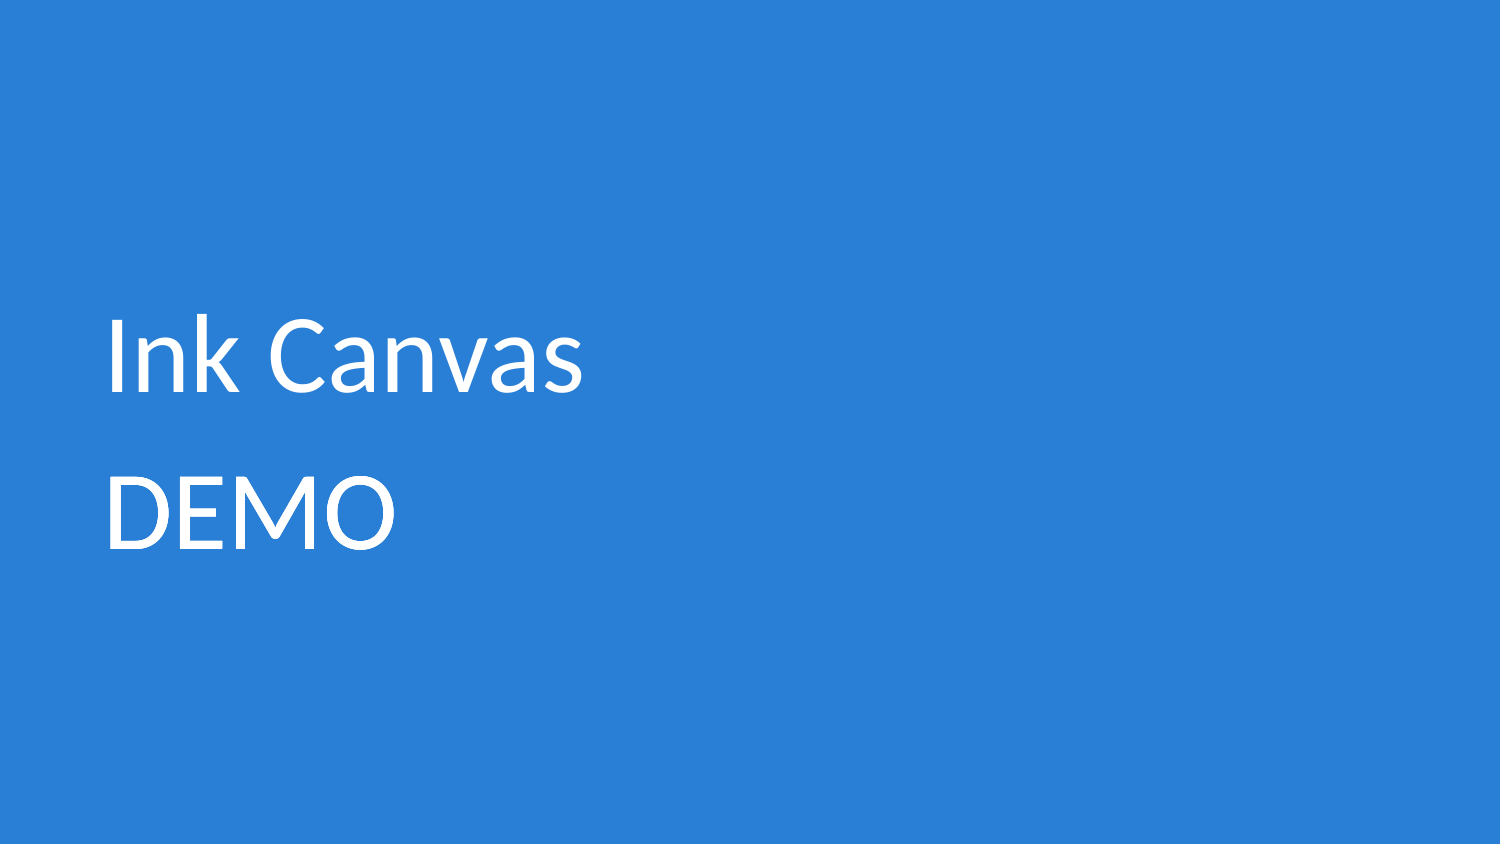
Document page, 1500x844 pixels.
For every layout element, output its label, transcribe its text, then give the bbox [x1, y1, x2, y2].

title Ink Canvas [88, 90, 1412, 423]
